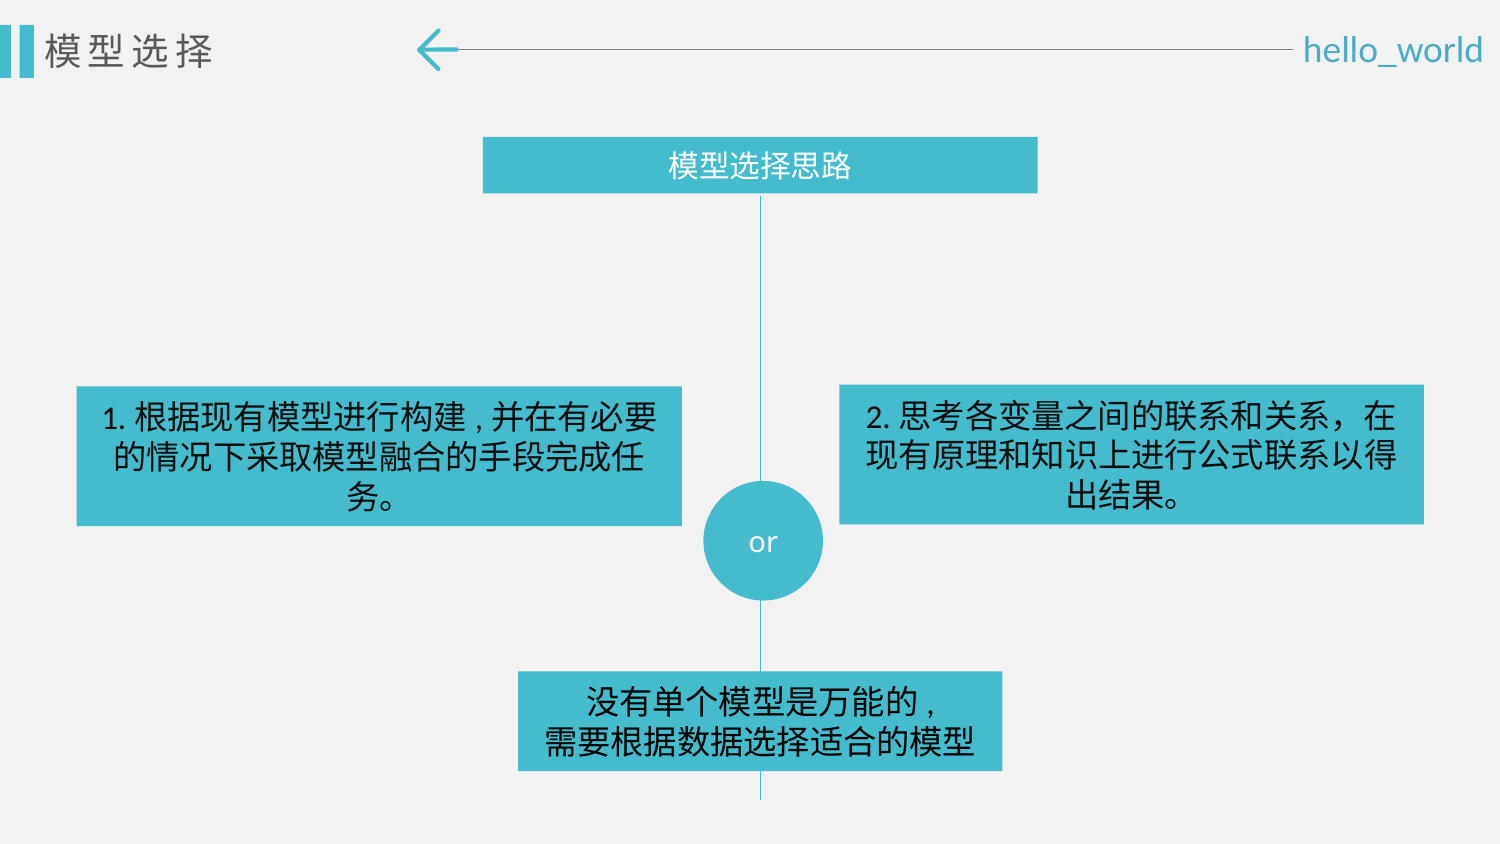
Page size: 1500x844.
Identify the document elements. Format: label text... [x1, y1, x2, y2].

text_box 模型选择 [29, 20, 431, 80]
text_box 2.思考各变量之间的联系和关系，在现有原理和知识上进行公式联系以得出结果。 [839, 384, 1424, 525]
text_box 1.根据现有模型进行构建,并在有必要的情况下采取模型融合的手段完成任务。 [76, 386, 682, 527]
text_box or [765, 478, 826, 603]
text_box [424, 35, 453, 64]
text_box or [701, 479, 755, 603]
text_box 没有单个模型是万能的, 需要根据数据选择适合的模型 [518, 671, 755, 772]
text_box 没有单个模型是万能的, 需要根据数据选择适合的模型 [765, 671, 1003, 772]
text_box 模型选择思路 [482, 136, 1038, 194]
